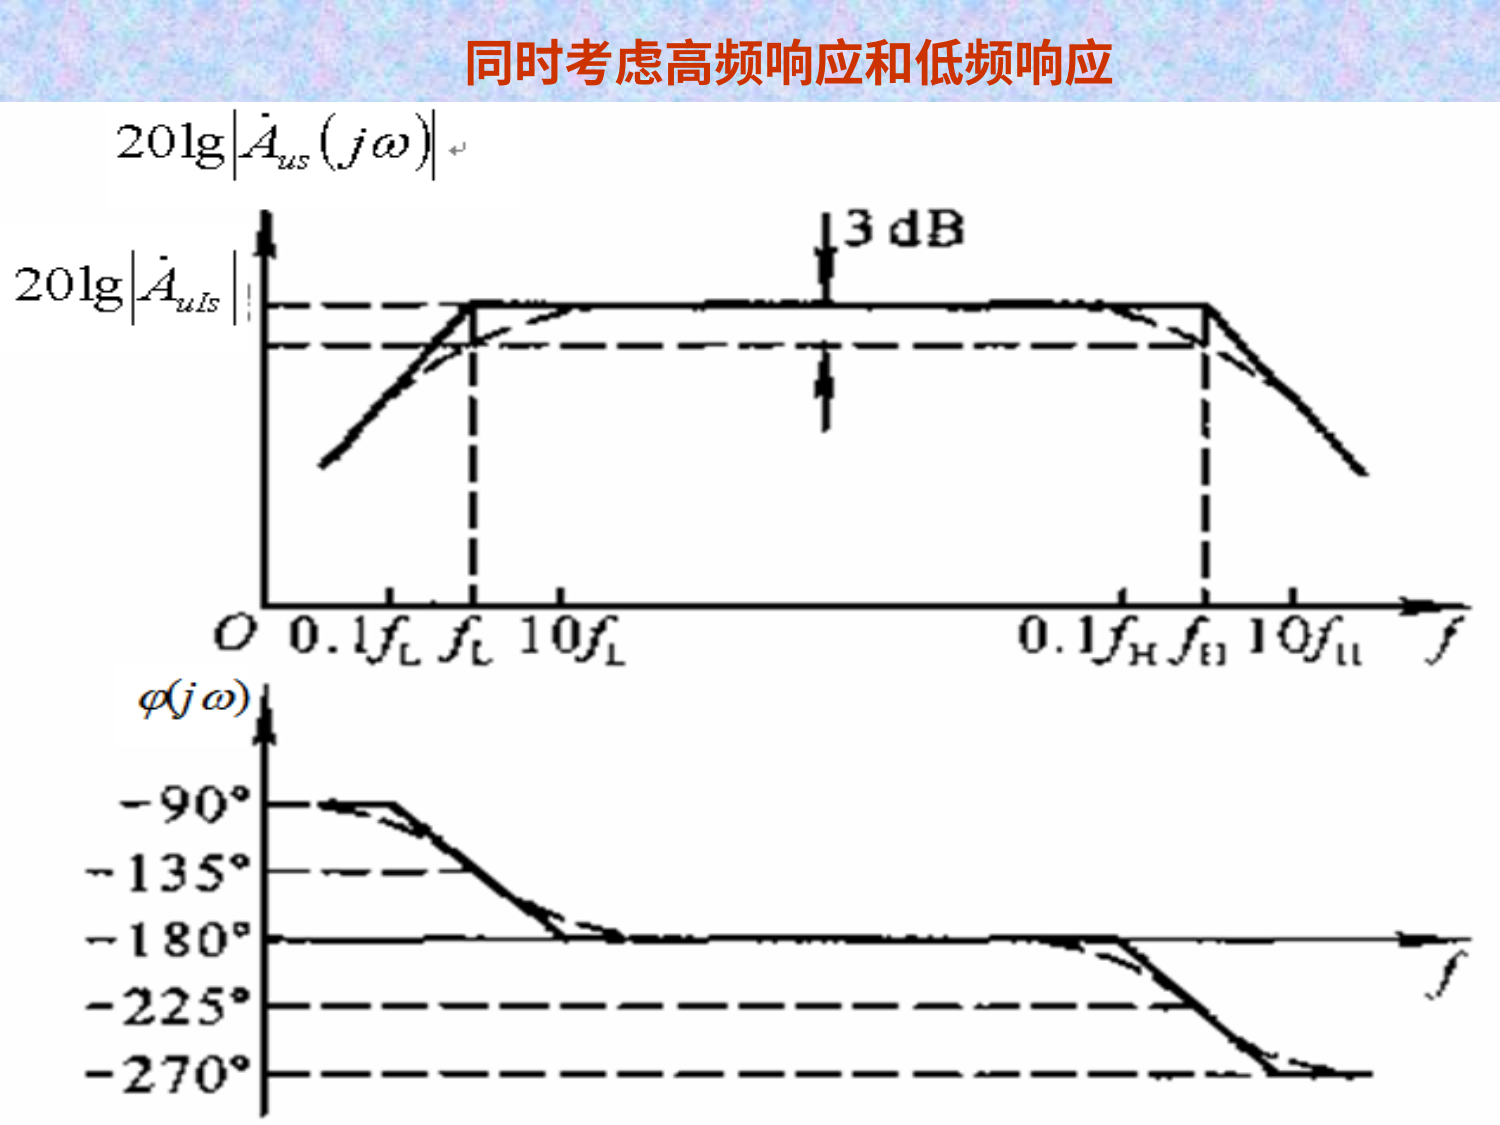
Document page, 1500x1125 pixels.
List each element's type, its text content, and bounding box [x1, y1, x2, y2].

picture [0, 0, 1500, 1125]
text_box 同时考虑高频响应和低频响应 [303, 23, 1276, 99]
